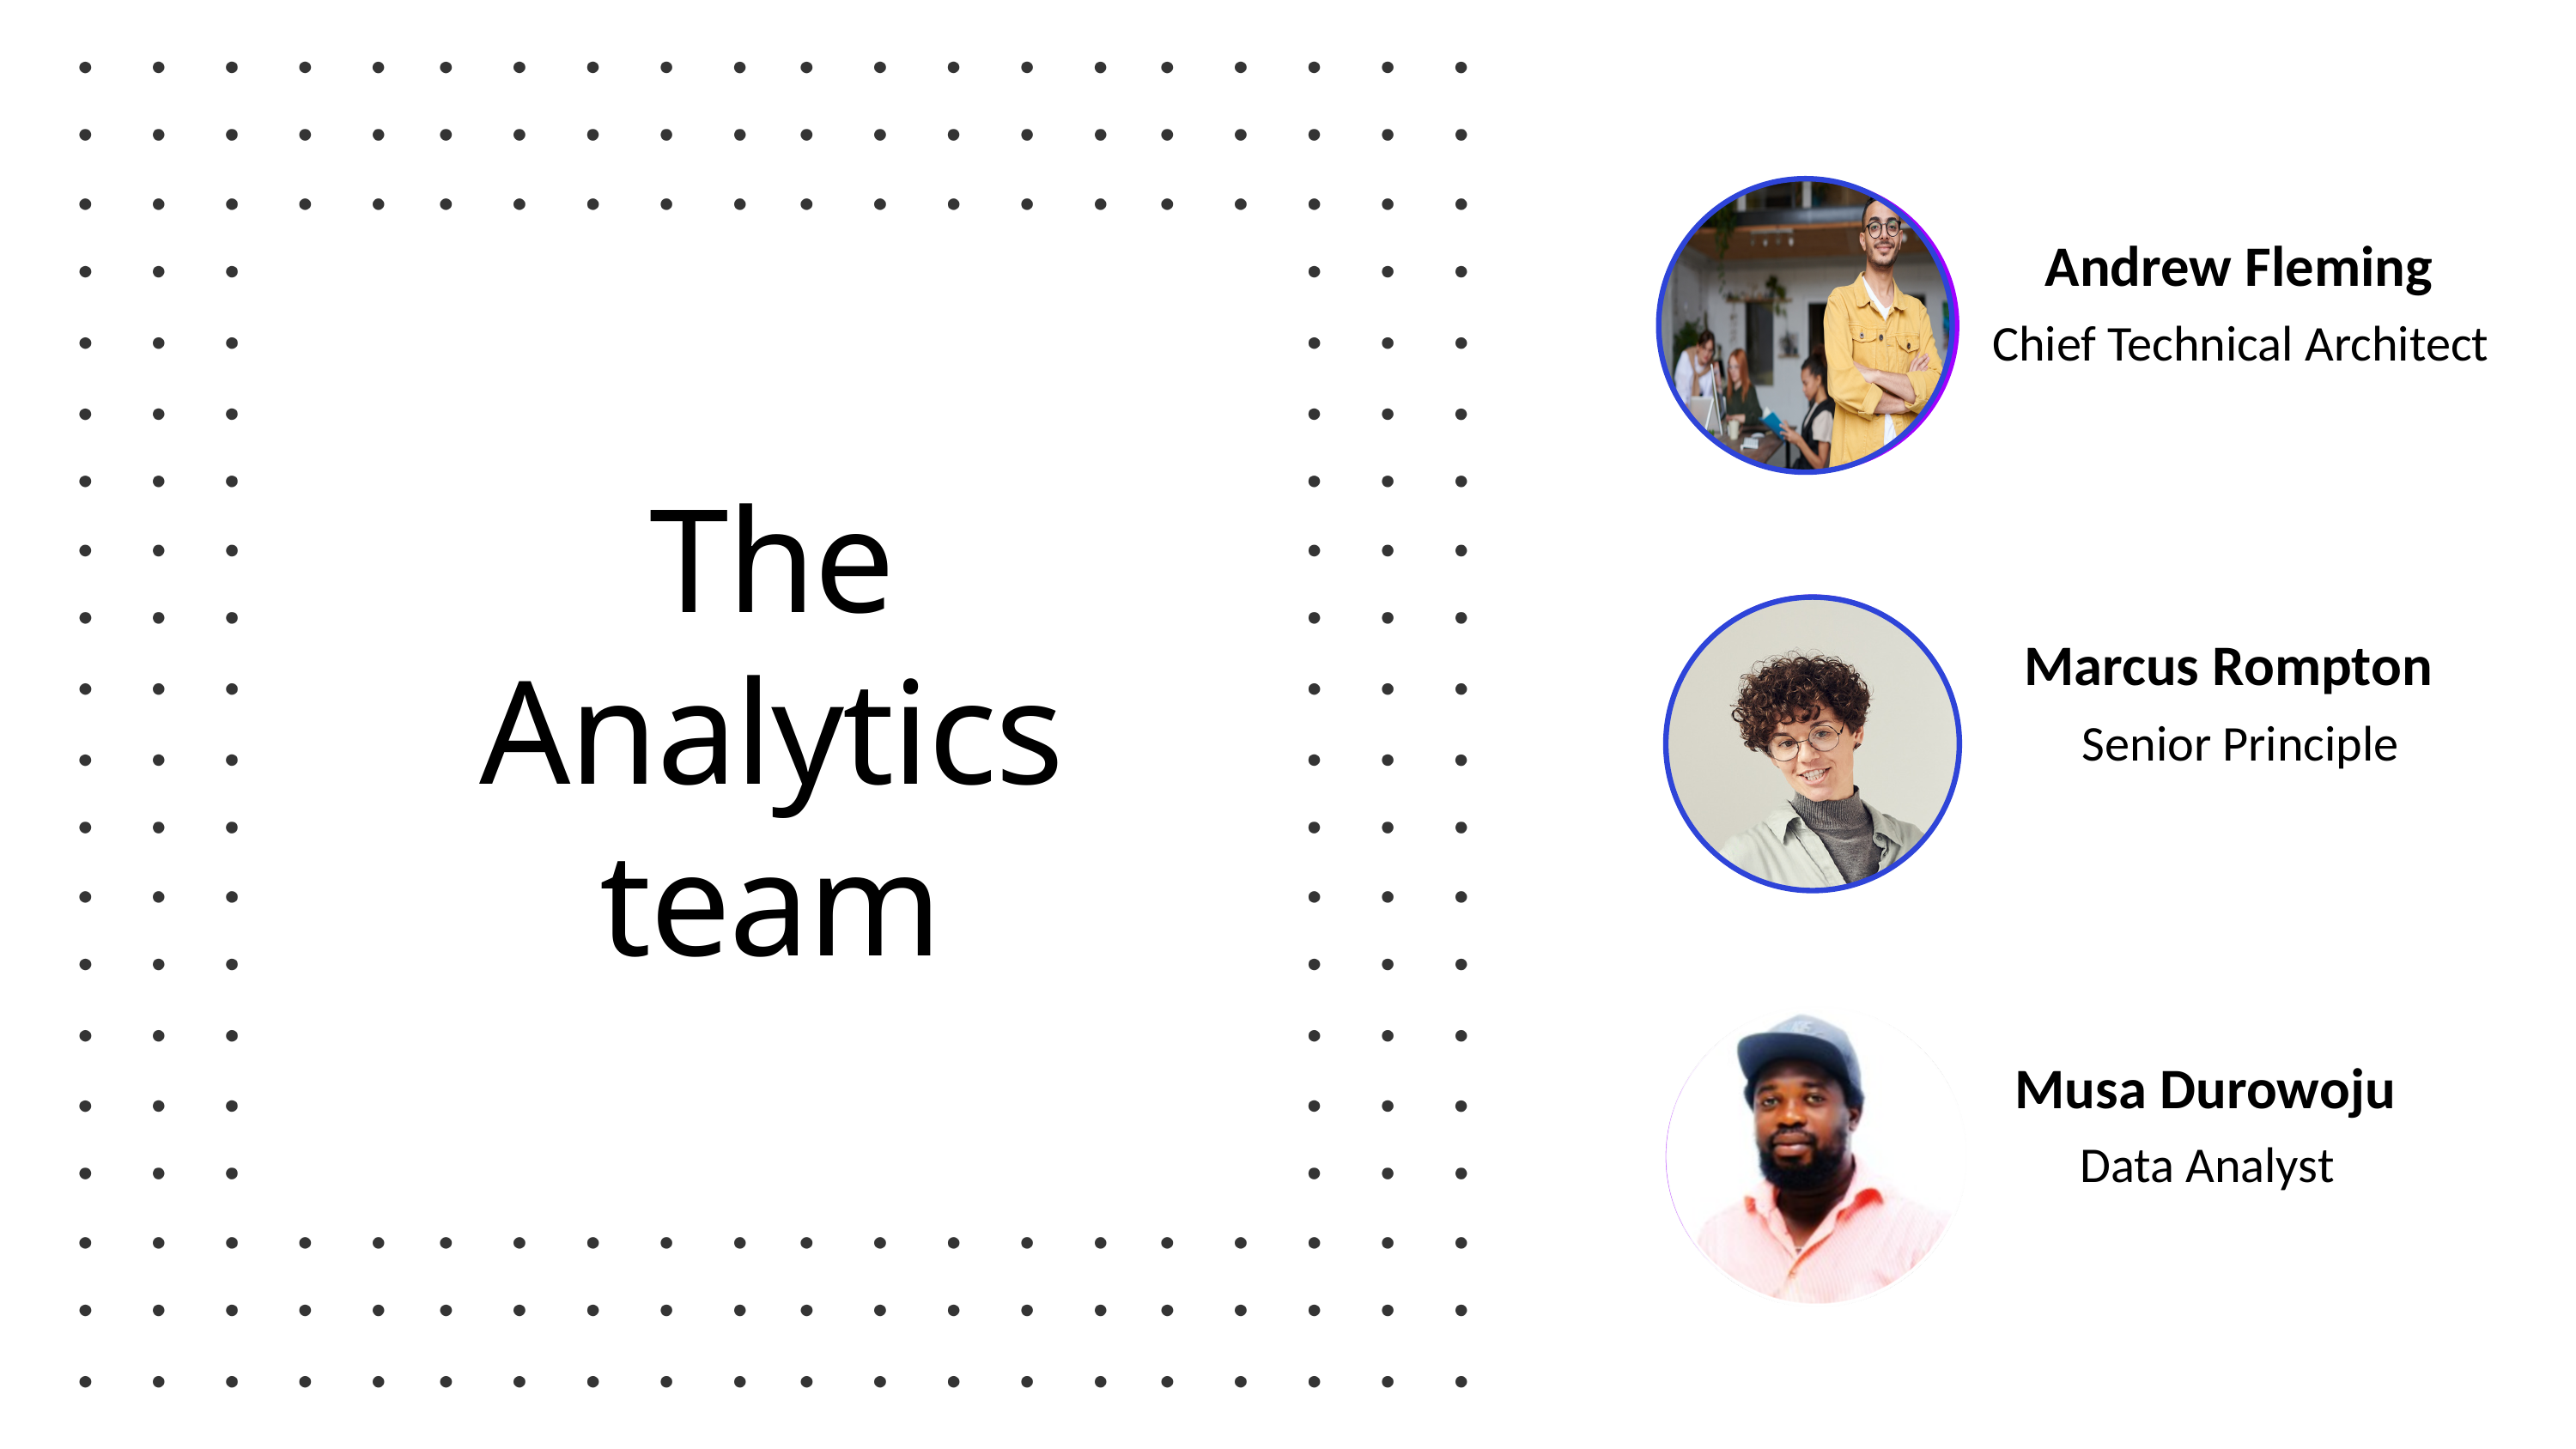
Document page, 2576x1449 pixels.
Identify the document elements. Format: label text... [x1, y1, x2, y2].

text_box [70, 57, 1472, 1392]
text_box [1658, 594, 1967, 870]
text_box Marcus Rompton [2011, 621, 2446, 704]
text_box Senior Principle [2069, 704, 2412, 778]
text_box Chief Technical Architect [1979, 304, 2502, 377]
picture [1666, 1006, 1968, 1307]
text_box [1401, 872, 2003, 1320]
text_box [1652, 173, 1959, 478]
text_box Andrew Fleming [2032, 222, 2446, 304]
text_box Data Analyst [2067, 1127, 2376, 1199]
text_box Musa Durowoju [2008, 1045, 2469, 1127]
